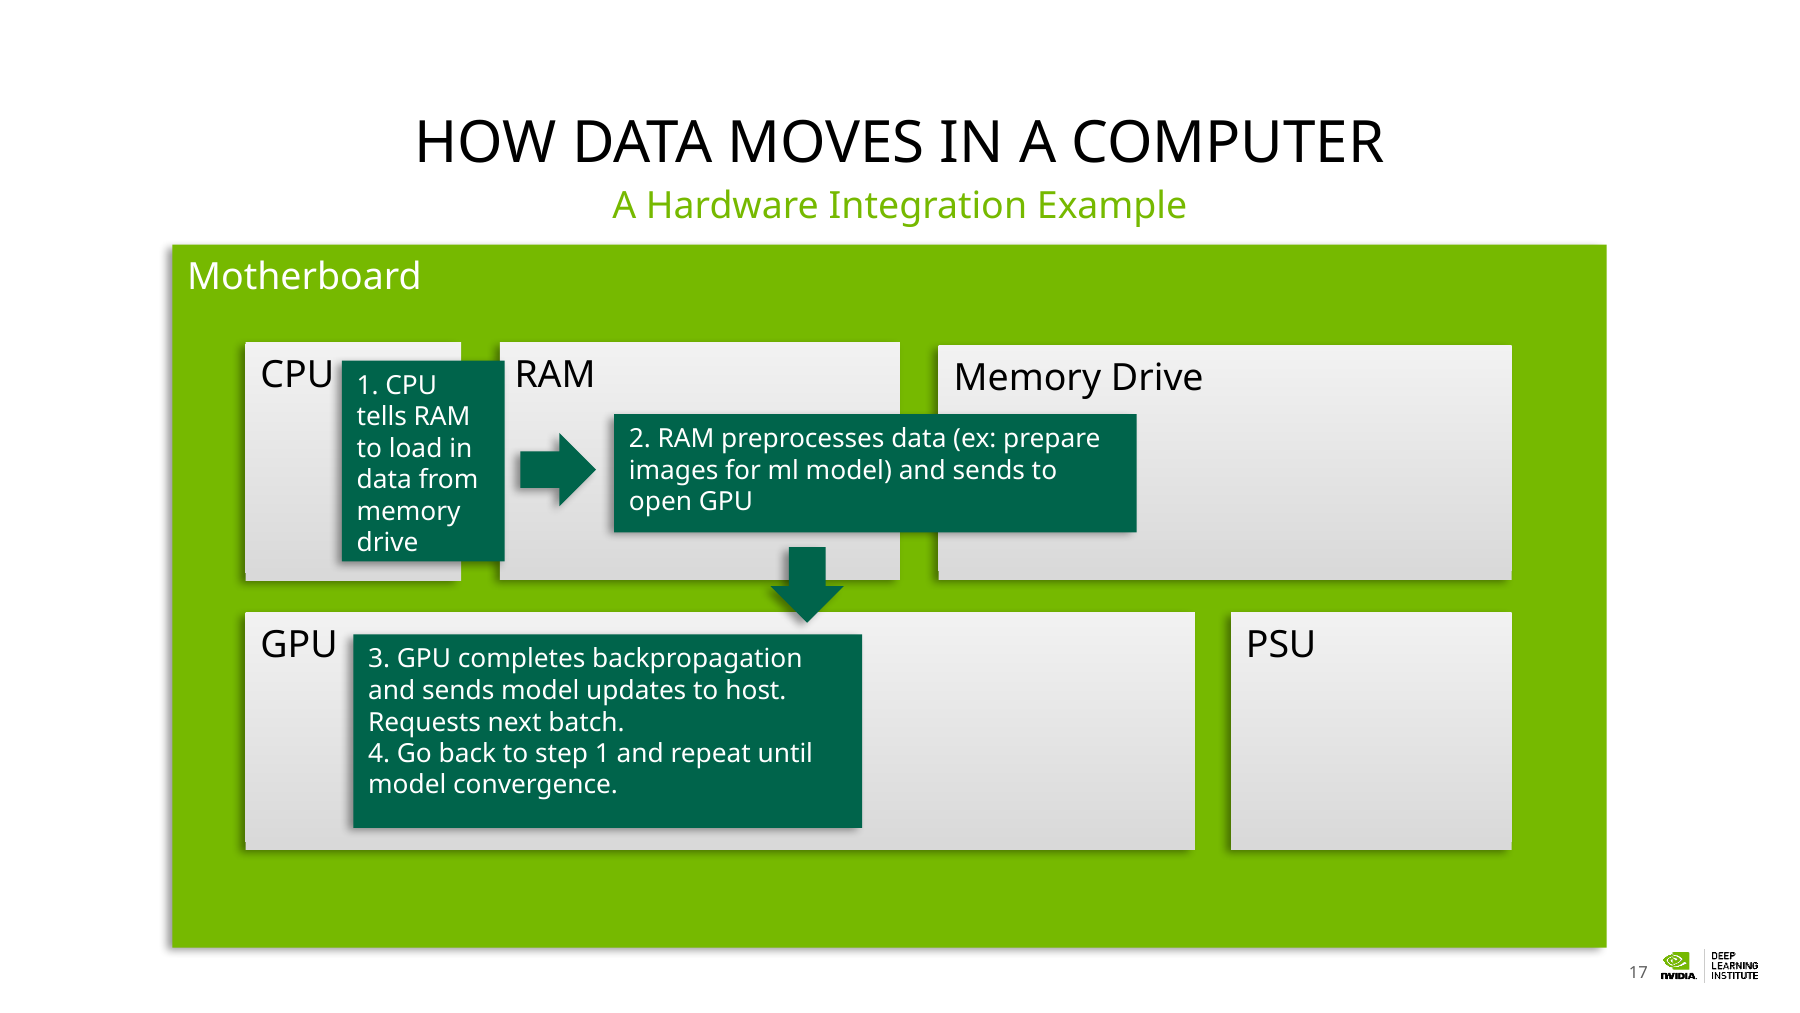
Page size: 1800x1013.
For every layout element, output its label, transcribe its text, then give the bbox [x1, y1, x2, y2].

text_box RAM [498, 340, 902, 582]
text_box GPU [244, 610, 1197, 852]
text_box [768, 544, 846, 625]
text_box Motherboard [170, 265, 1609, 950]
picture [1661, 949, 1704, 983]
list A Hardware Integration Example [81, 178, 1719, 265]
text_box PSU [1229, 610, 1514, 852]
text_box Memory Drive [937, 343, 1514, 581]
text_box 1. CPU tells RAM to load in data from memory drive [340, 358, 507, 564]
text_box CPU [244, 341, 463, 583]
text_box 2. RAM preprocesses data (ex: prepare images for ml model) and sends to open GPU [612, 412, 1139, 534]
text_box [518, 431, 599, 509]
picture [1705, 949, 1758, 983]
text_box 3. GPU completes backpropagation and sends model updates to host. Requests next batch. 4. Go back to step 1 and repeat until model convergence. [351, 632, 864, 830]
title How data Moves in a Computer [81, 85, 1719, 178]
